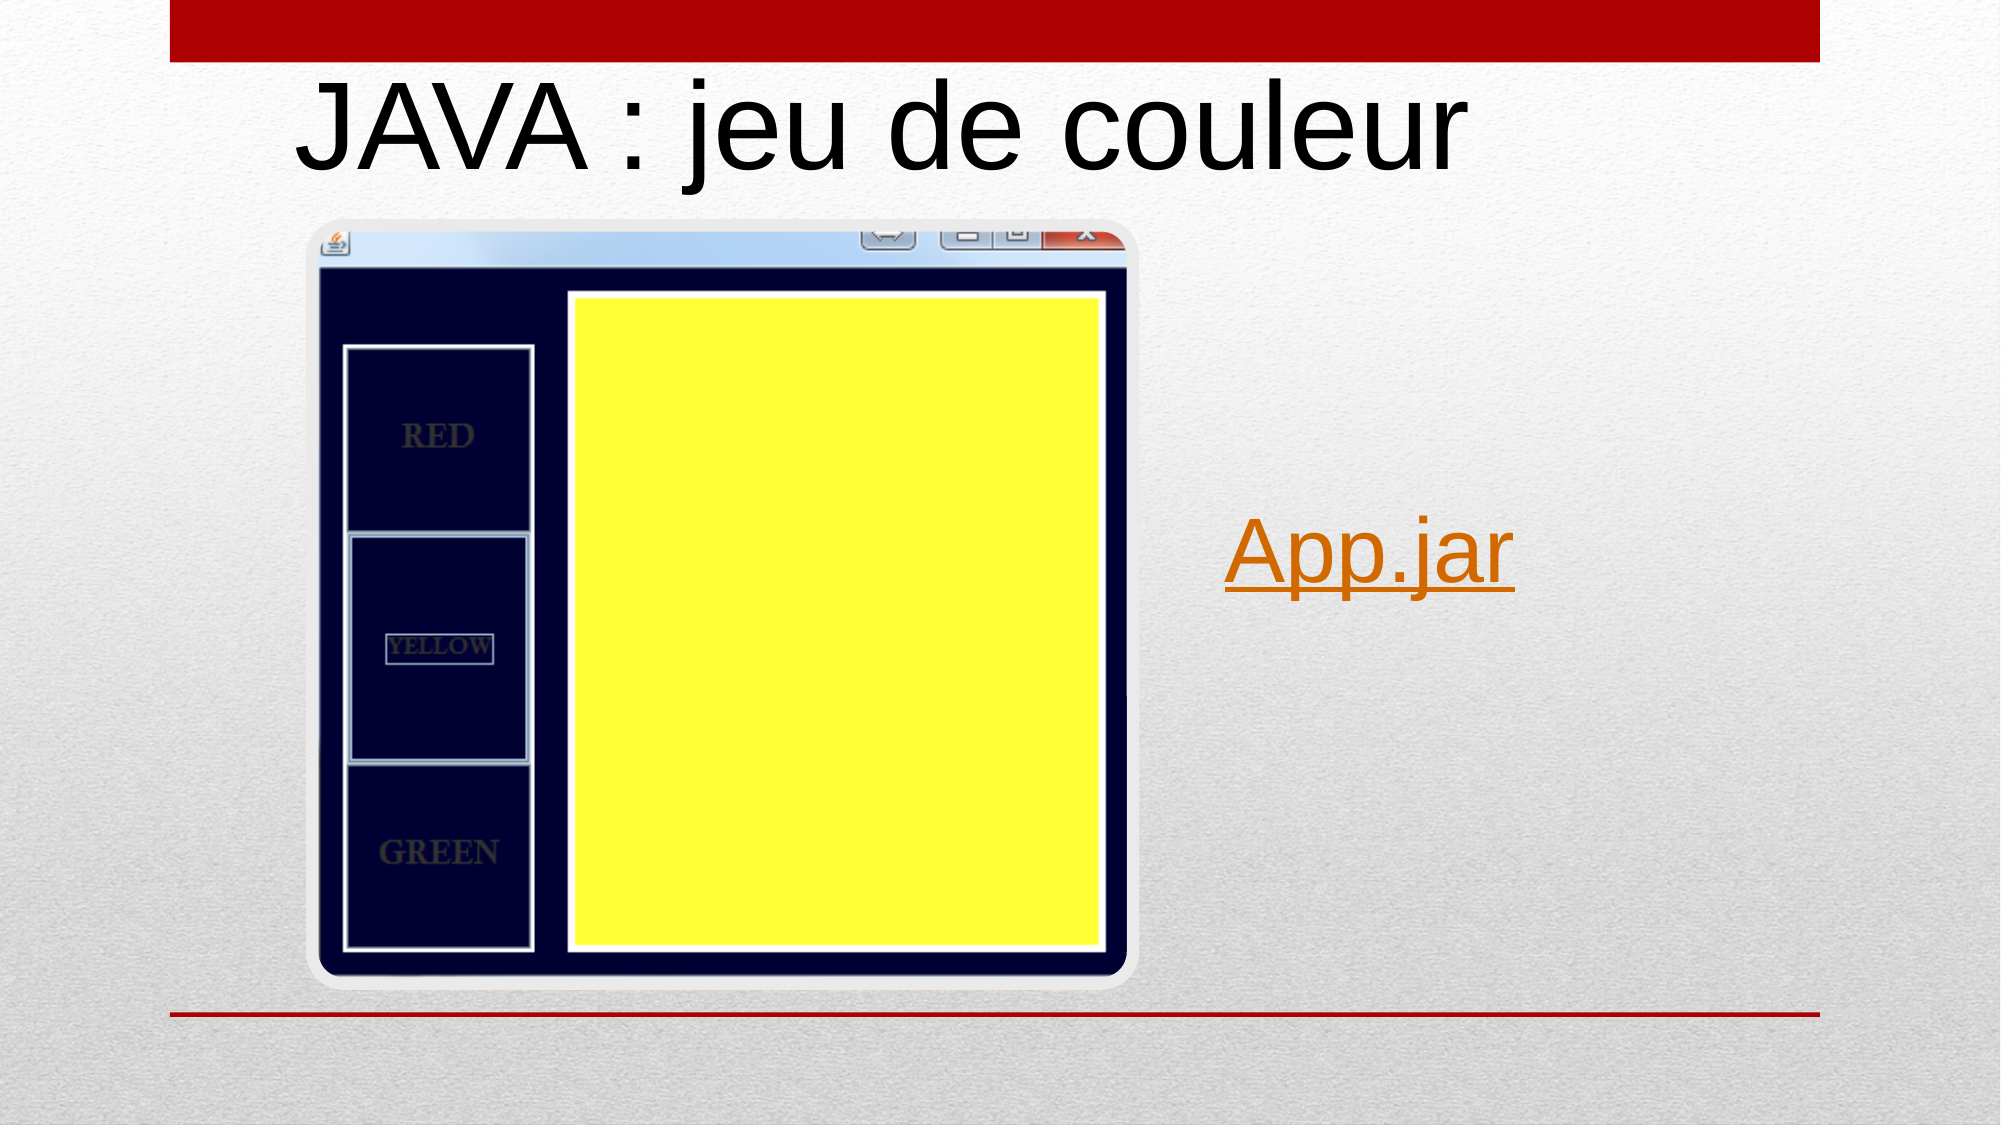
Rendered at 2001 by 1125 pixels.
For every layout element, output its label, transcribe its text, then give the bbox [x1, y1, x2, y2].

title JAVA : jeu de couleur [279, 23, 1764, 202]
list App.jar [1209, 486, 1593, 605]
picture [311, 224, 1134, 985]
